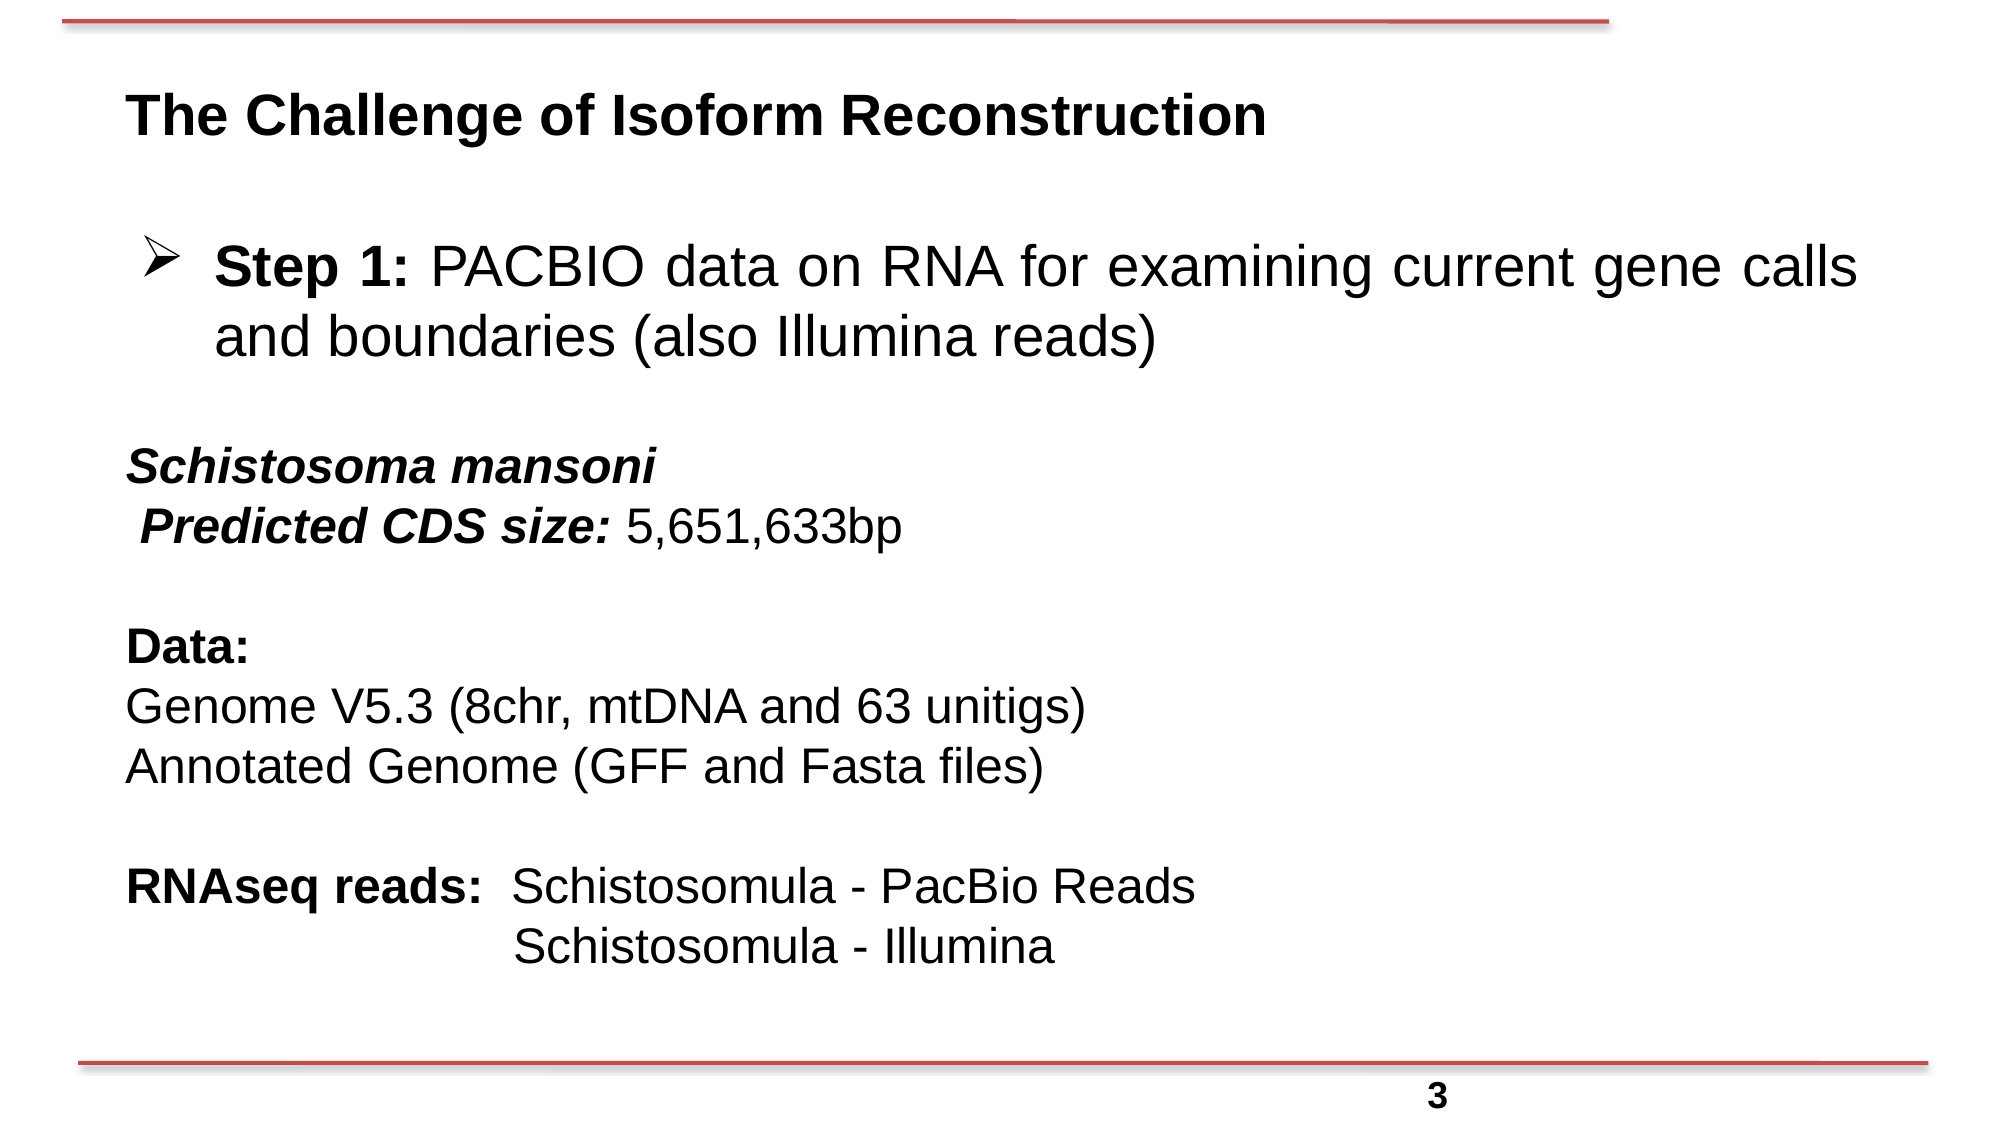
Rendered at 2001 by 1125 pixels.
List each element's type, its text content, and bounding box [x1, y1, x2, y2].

text_box The Challenge of Isoform Reconstruction [111, 69, 1529, 155]
text_box Step 1: PACBIO data on RNA for examining current gene calls and boundaries (also Illumina reads) [124, 220, 1876, 425]
text_box Schistosoma mansoni Predicted CDS size: 5,651,633bp Data: Genome V5.3 (8chr, mtDNA and 63 unitigs) Annotated Genome (GFF and Fasta files) RNAseq reads: Schistosomula - PacBio Reads Schistosomula - Illumina [111, 425, 1908, 981]
slide_number 3 [1412, 1063, 1863, 1124]
